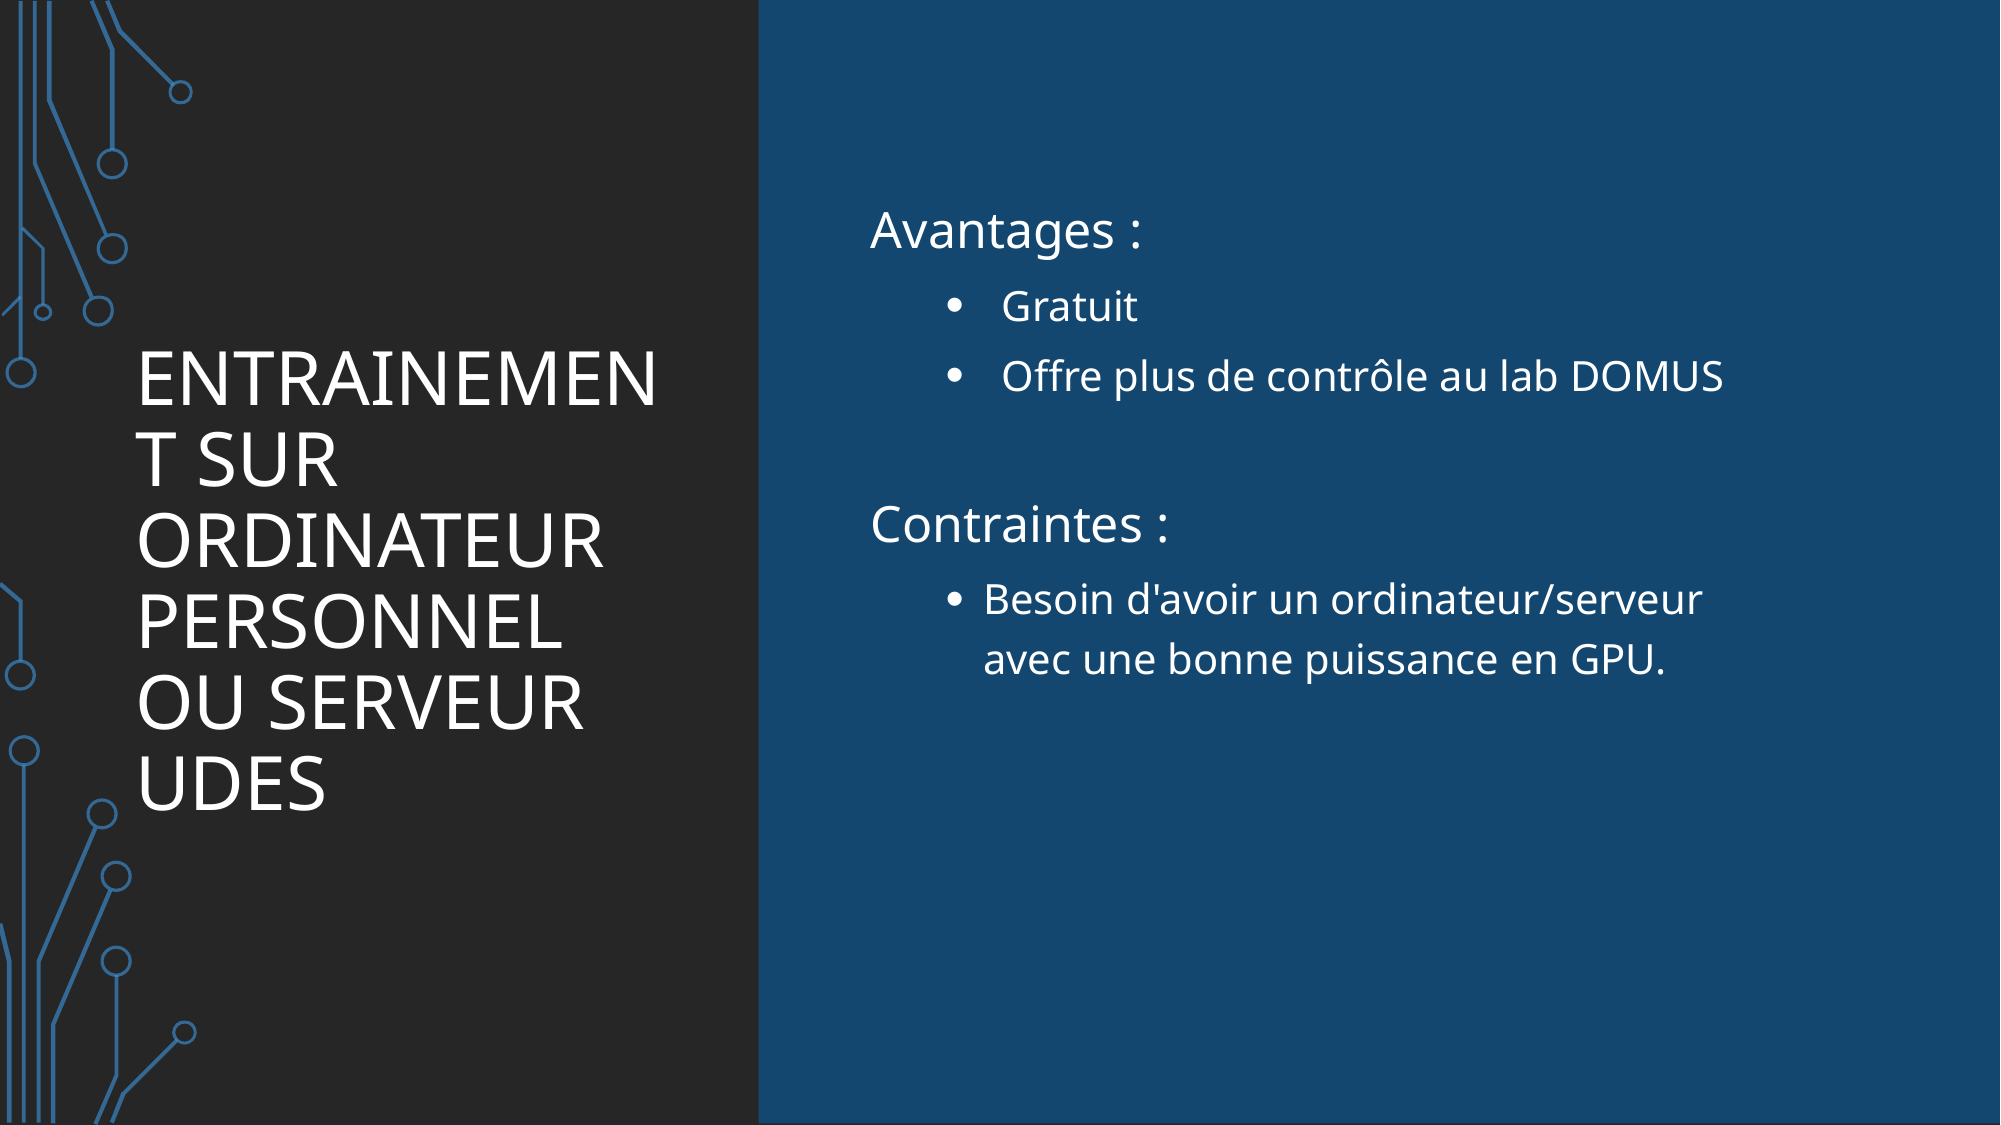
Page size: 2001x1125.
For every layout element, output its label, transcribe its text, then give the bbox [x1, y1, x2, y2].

title Entrainement sur ordinateur personnel ou serveur UDES [199, 198, 693, 969]
text_box [199, 0, 2000, 1125]
text_box [758, 0, 2000, 1124]
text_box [0, 0, 199, 1125]
list Avantages : Gratuit Offre plus de contrôle au lab DOMUS Contraintes : Besoin d'avoir un ordinateur/serveur avec une bonne puissance en GPU. [855, 179, 1813, 950]
